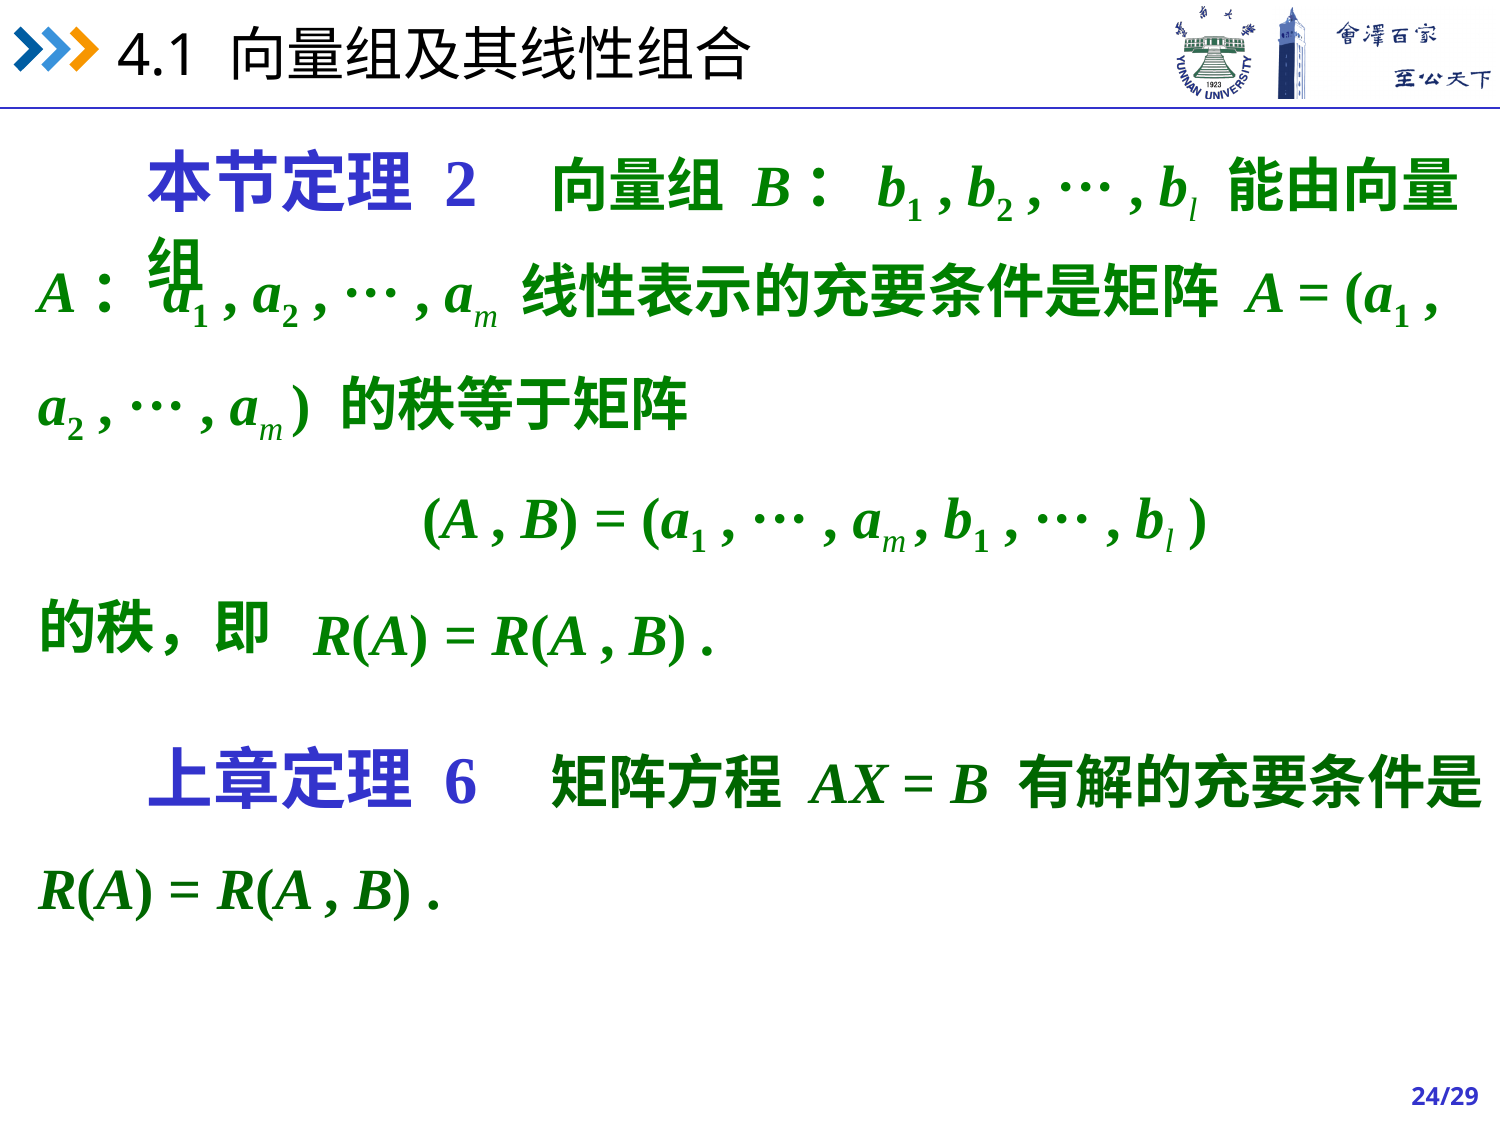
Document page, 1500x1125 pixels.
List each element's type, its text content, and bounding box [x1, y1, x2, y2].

text_box 本节定理 2 向量组 B：b1 , b2 , ··· , bl 能由向量组 [131, 132, 1500, 247]
text_box R(A) = R(A , B) . [23, 843, 811, 929]
text_box 的秩，即 [24, 582, 287, 668]
text_box R(A) = R(A , B) . [298, 589, 761, 675]
text_box a2 , ··· , am ) 的秩等于矩阵 [23, 360, 1224, 455]
text_box 上章定理 6 矩阵方程 AX = B 有解的充要条件是 [131, 729, 1500, 825]
picture [1175, 6, 1256, 99]
picture [1272, 6, 1496, 99]
text_box A：a1 , a2 , ··· , am 线性表示的充要条件是矩阵 A = (a1 , [23, 247, 1500, 342]
text_box (A , B) = (a1 , ··· , am , b1 , ··· , bl ) [407, 472, 1270, 568]
